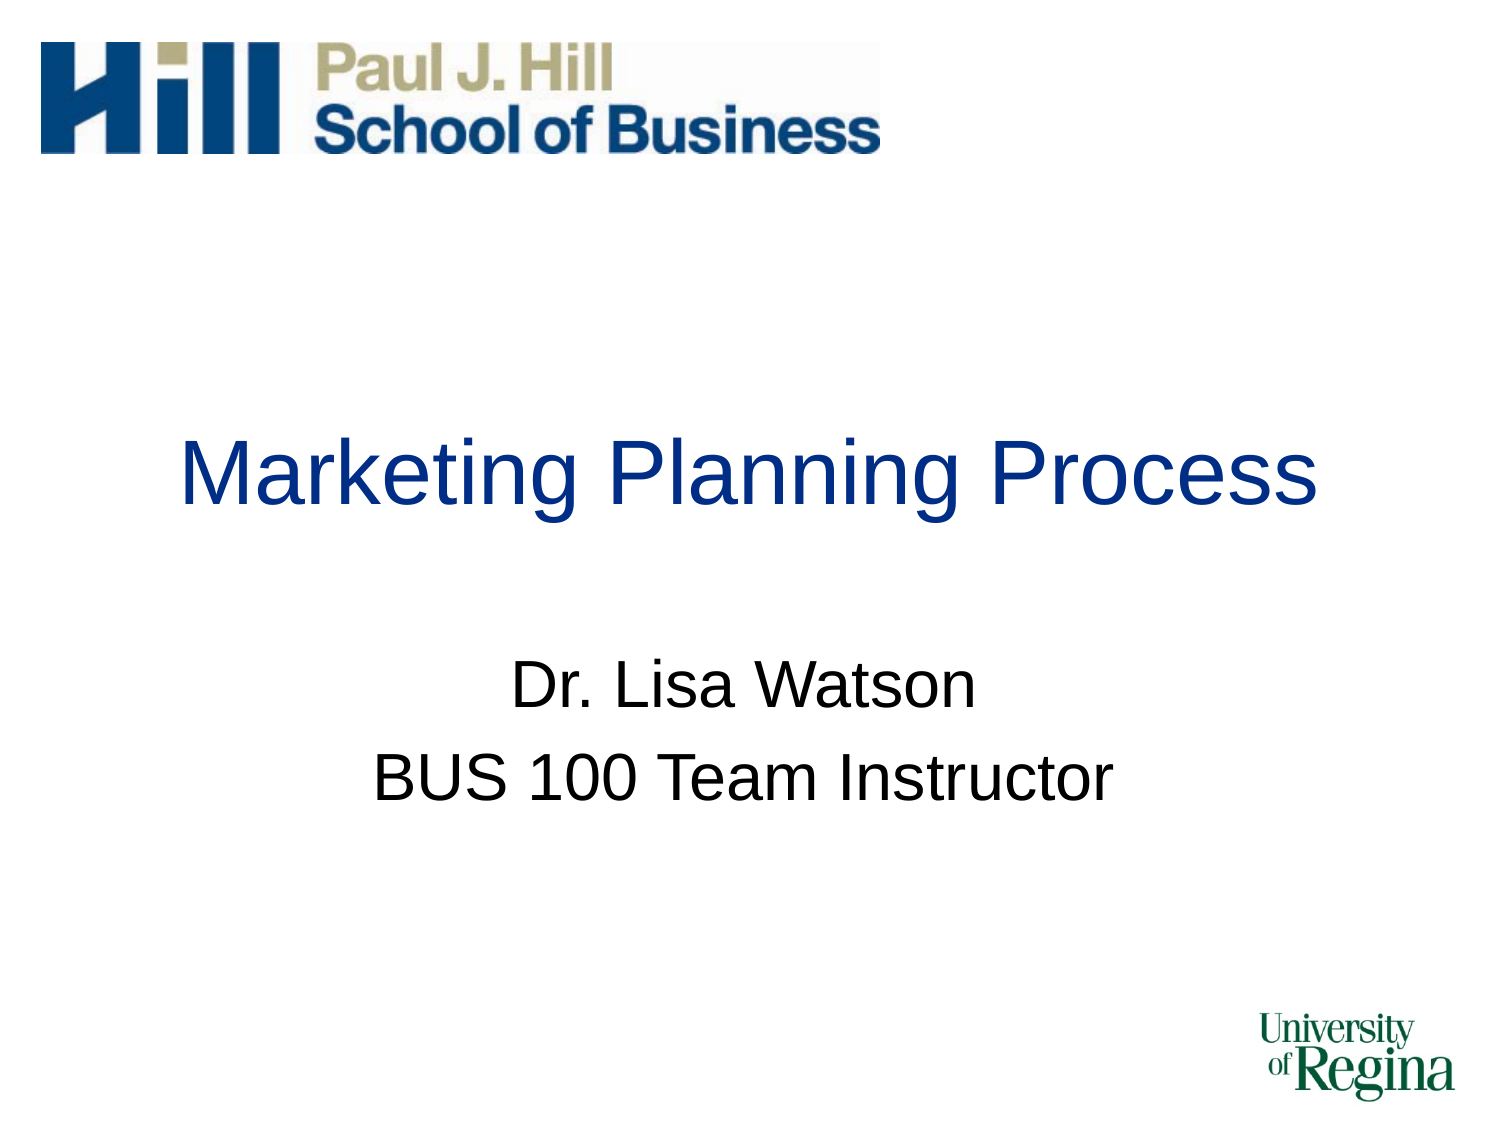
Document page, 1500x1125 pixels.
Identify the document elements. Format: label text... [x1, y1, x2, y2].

picture [41, 42, 880, 154]
picture [1253, 1007, 1465, 1111]
title Marketing Planning Process [111, 314, 1388, 622]
subtitle Dr. Lisa Watson BUS 100 Team Instructor [34, 632, 1454, 933]
